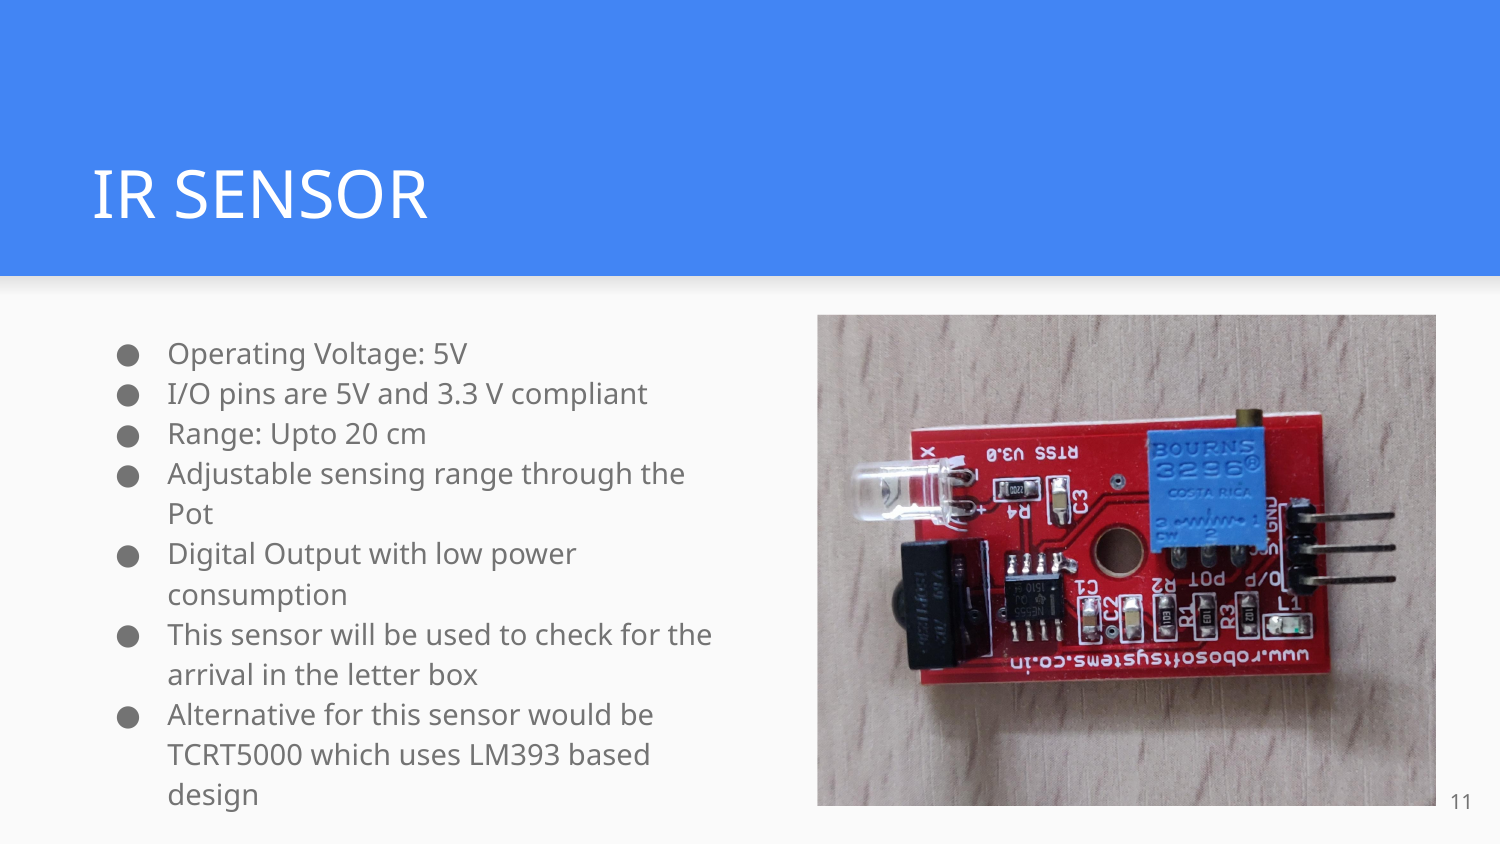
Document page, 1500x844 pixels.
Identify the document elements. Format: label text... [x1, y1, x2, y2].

picture [818, 250, 1436, 844]
slide_number ‹#› [1398, 770, 1489, 835]
list Operating Voltage: 5V I/O pins are 5V and 3.3 V compliant Range: Upto 20 cm Adjustable sensing range through the Pot Digital Output with low power consumption This sensor will be used to check for the arrival in the letter box Alternative for this sensor would be TCRT5000 which uses LM393 based design [77, 314, 734, 760]
title IR SENSOR [77, 121, 1427, 248]
